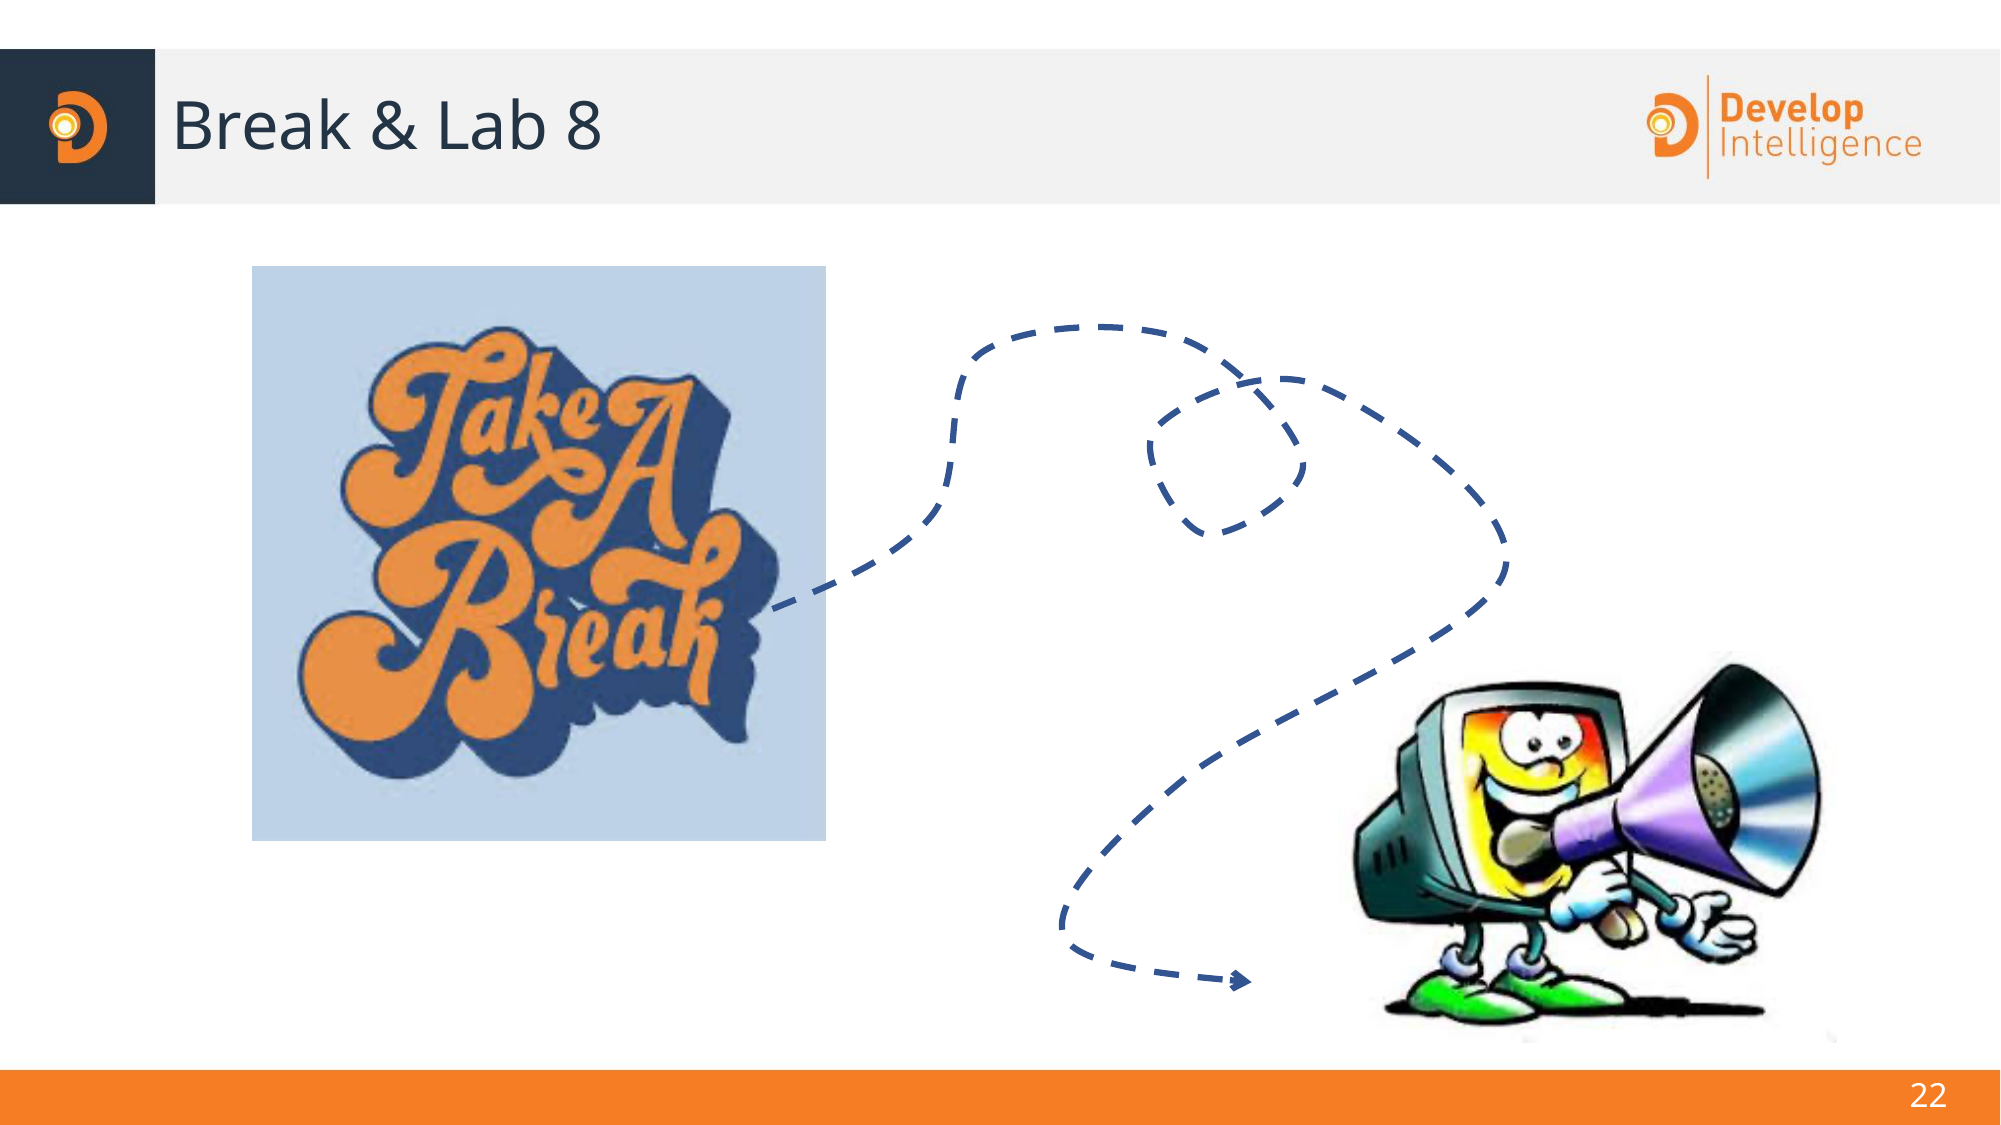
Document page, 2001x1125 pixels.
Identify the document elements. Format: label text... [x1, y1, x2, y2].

title Break & Lab 8 [156, 53, 1999, 203]
picture [0, 0, 2001, 1125]
slide_number 22 [1860, 1072, 1998, 1122]
text_box [831, 324, 1509, 989]
